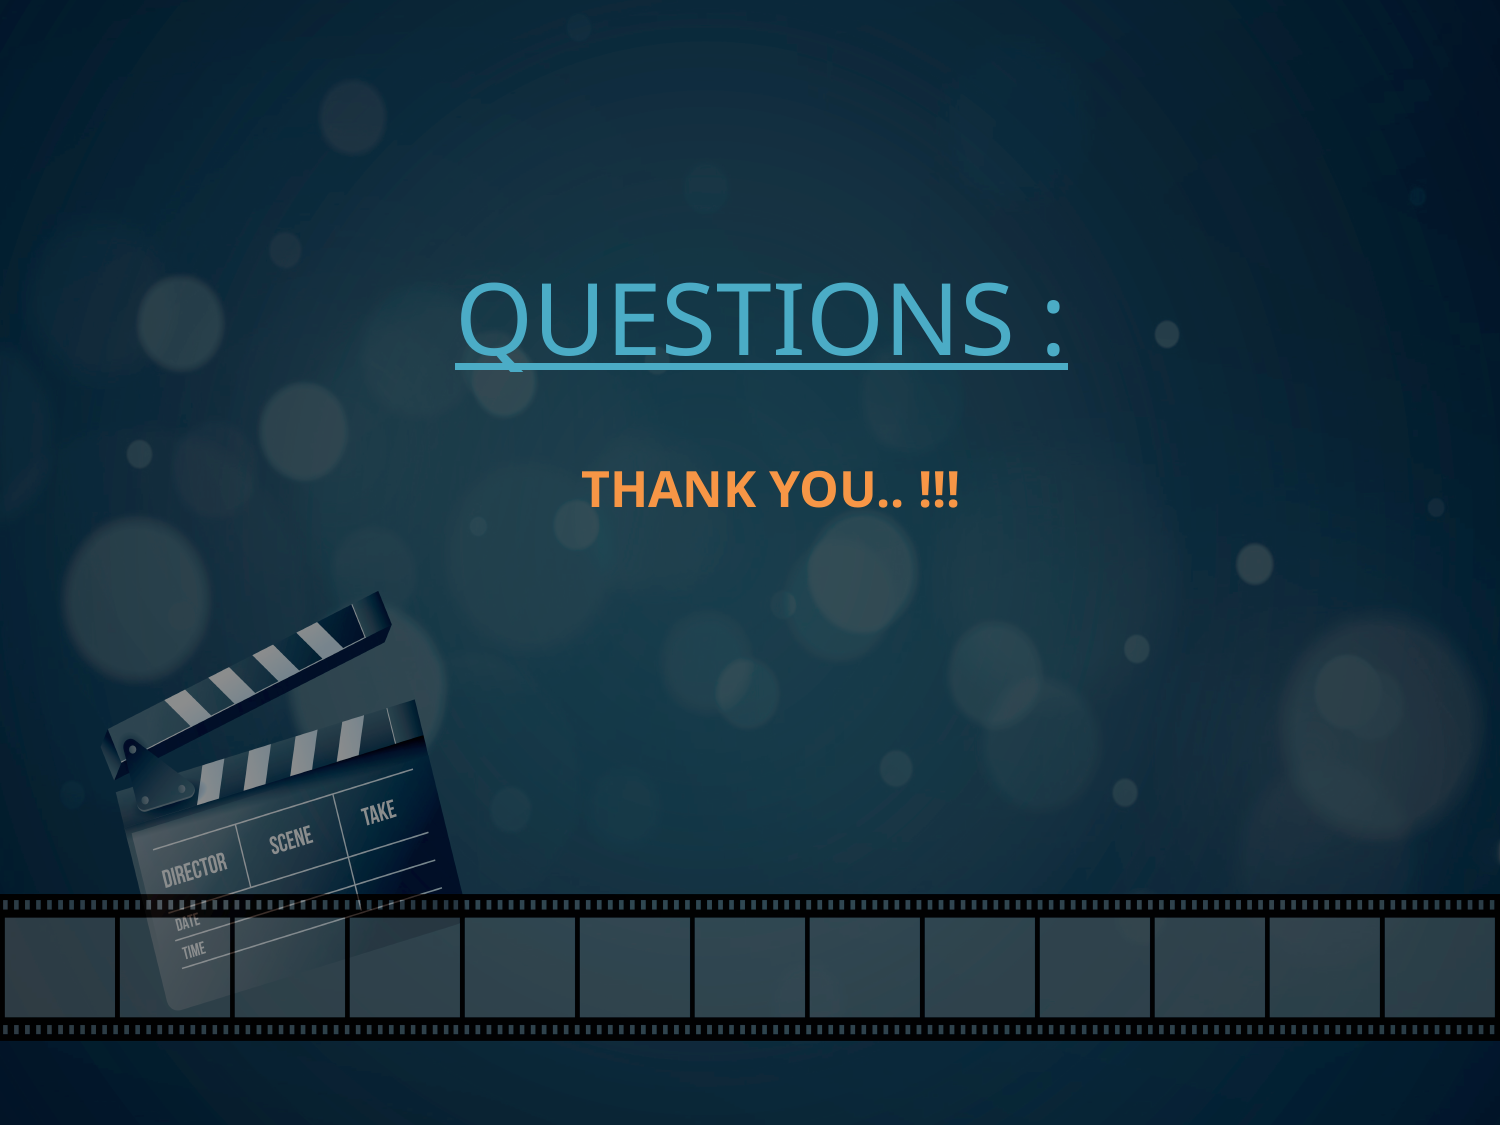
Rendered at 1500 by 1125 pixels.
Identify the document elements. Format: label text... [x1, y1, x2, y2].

text_box THANK YOU.. !!! [566, 449, 1167, 525]
picture [0, 0, 1500, 1125]
title QUESTIONS : [86, 221, 1437, 409]
